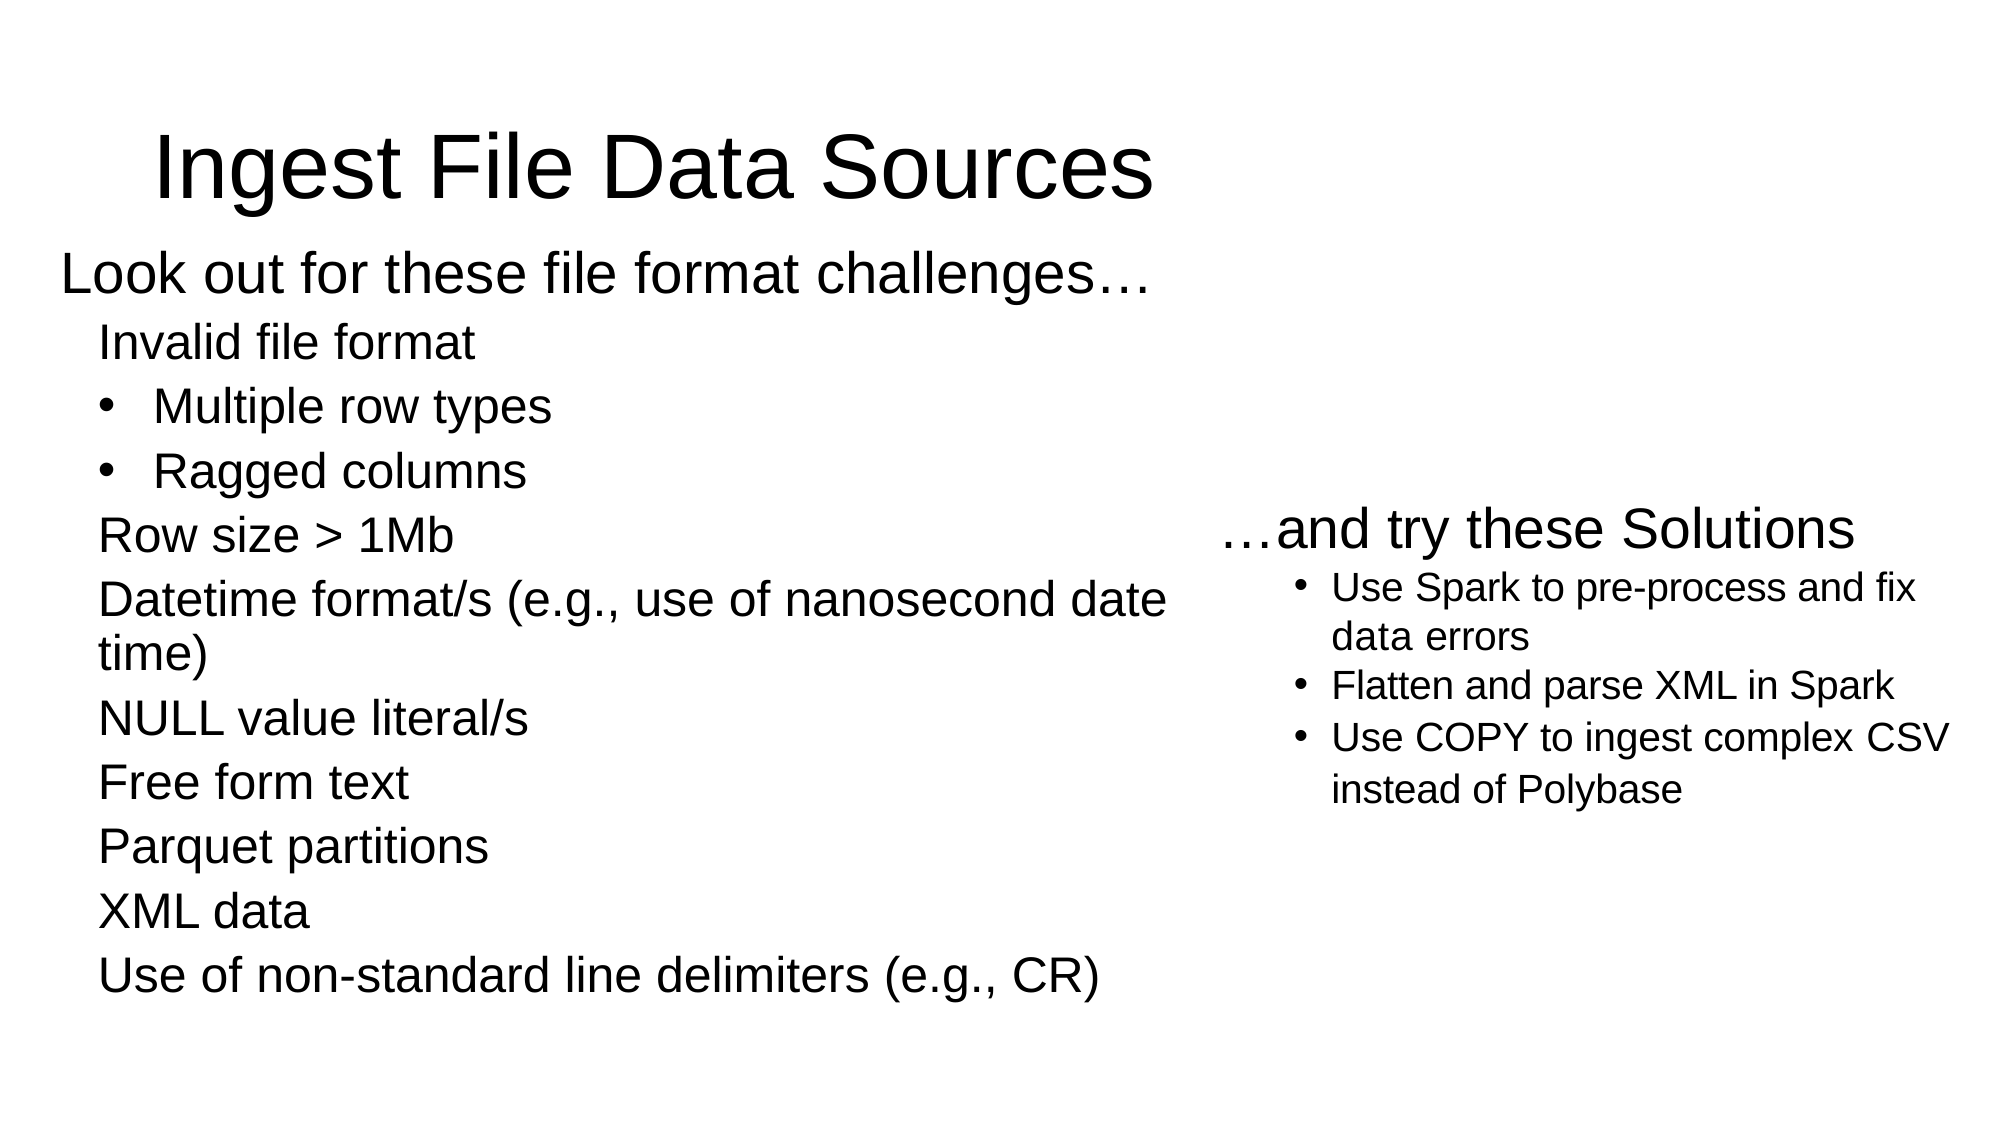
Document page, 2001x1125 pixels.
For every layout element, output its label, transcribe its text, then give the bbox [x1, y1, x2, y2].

text_box …and try these Solutions Use Spark to pre-process and fix data errors Flatten and parse XML in Spark Use COPY to ingest complex CSV instead of Polybase [1216, 496, 1986, 812]
list Look out for these file format challenges… Invalid file format Multiple row types Ragged columns Row size > 1Mb Datetime format/s (e.g., use of nanosecond date time) NULL value literal/s Free form text Parquet partitions XML data Use of non-standard line delimiters (e.g., CR) [45, 235, 1217, 1125]
title Ingest File Data Sources [137, 59, 1863, 278]
